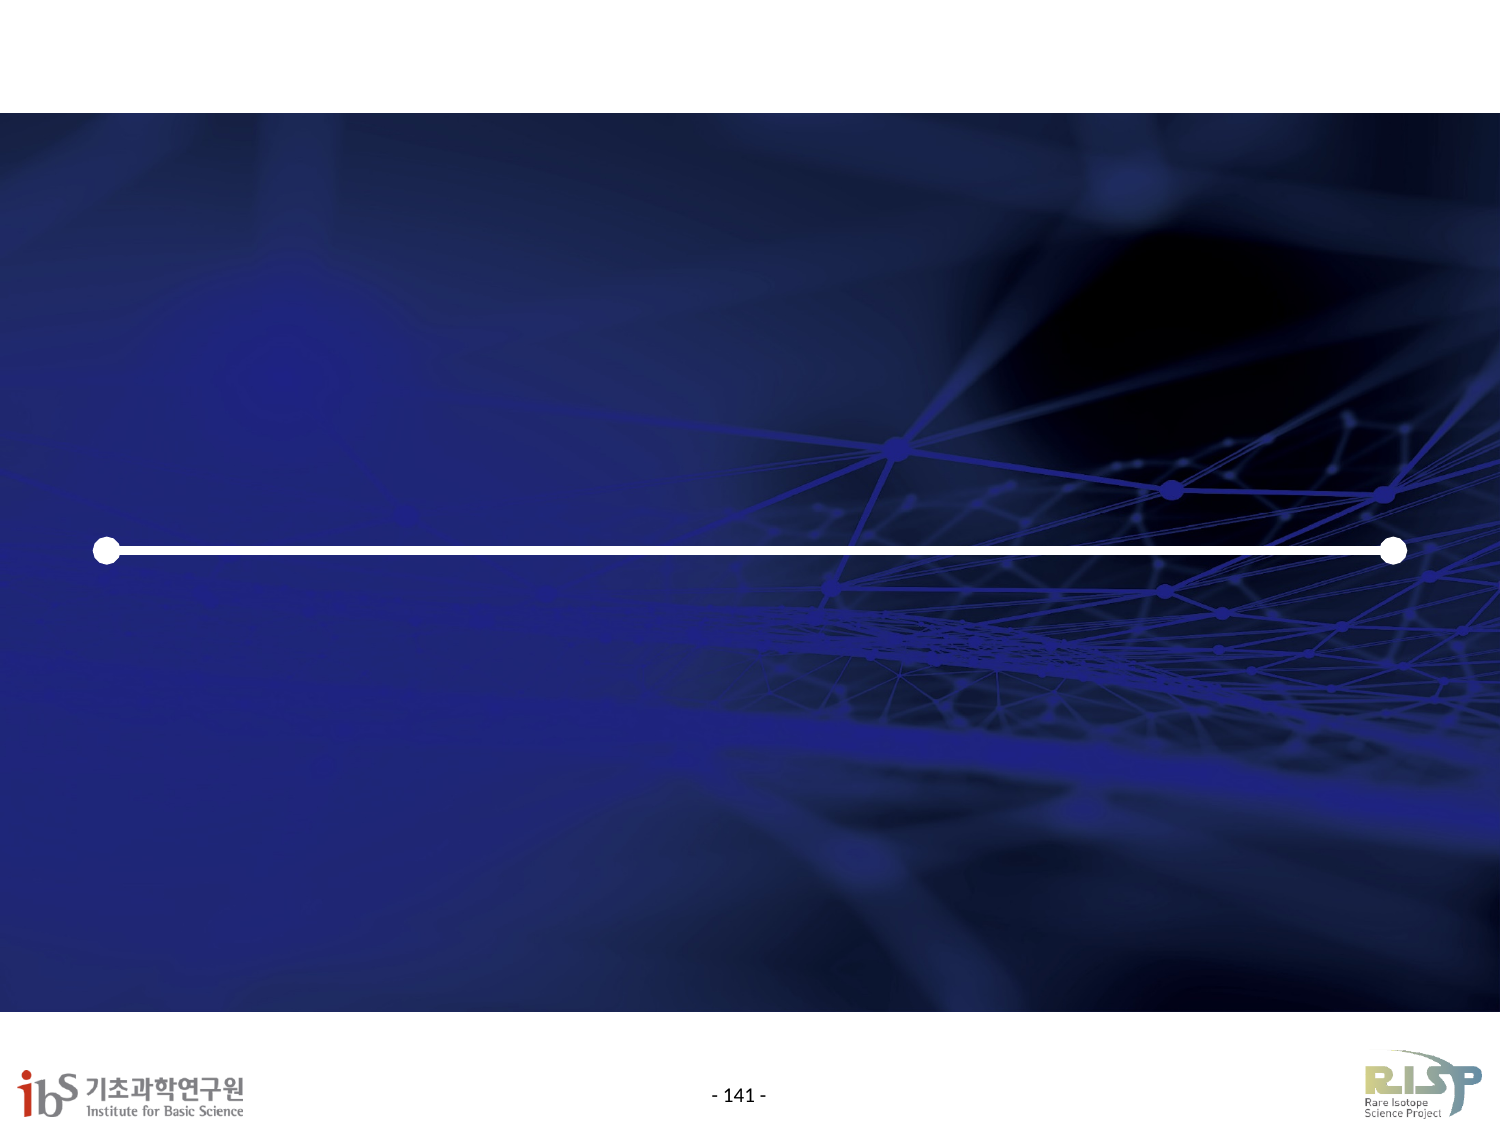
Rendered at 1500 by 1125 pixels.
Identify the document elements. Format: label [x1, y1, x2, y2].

picture [0, 113, 1500, 1012]
picture [1364, 1049, 1482, 1119]
picture [17, 1070, 243, 1117]
